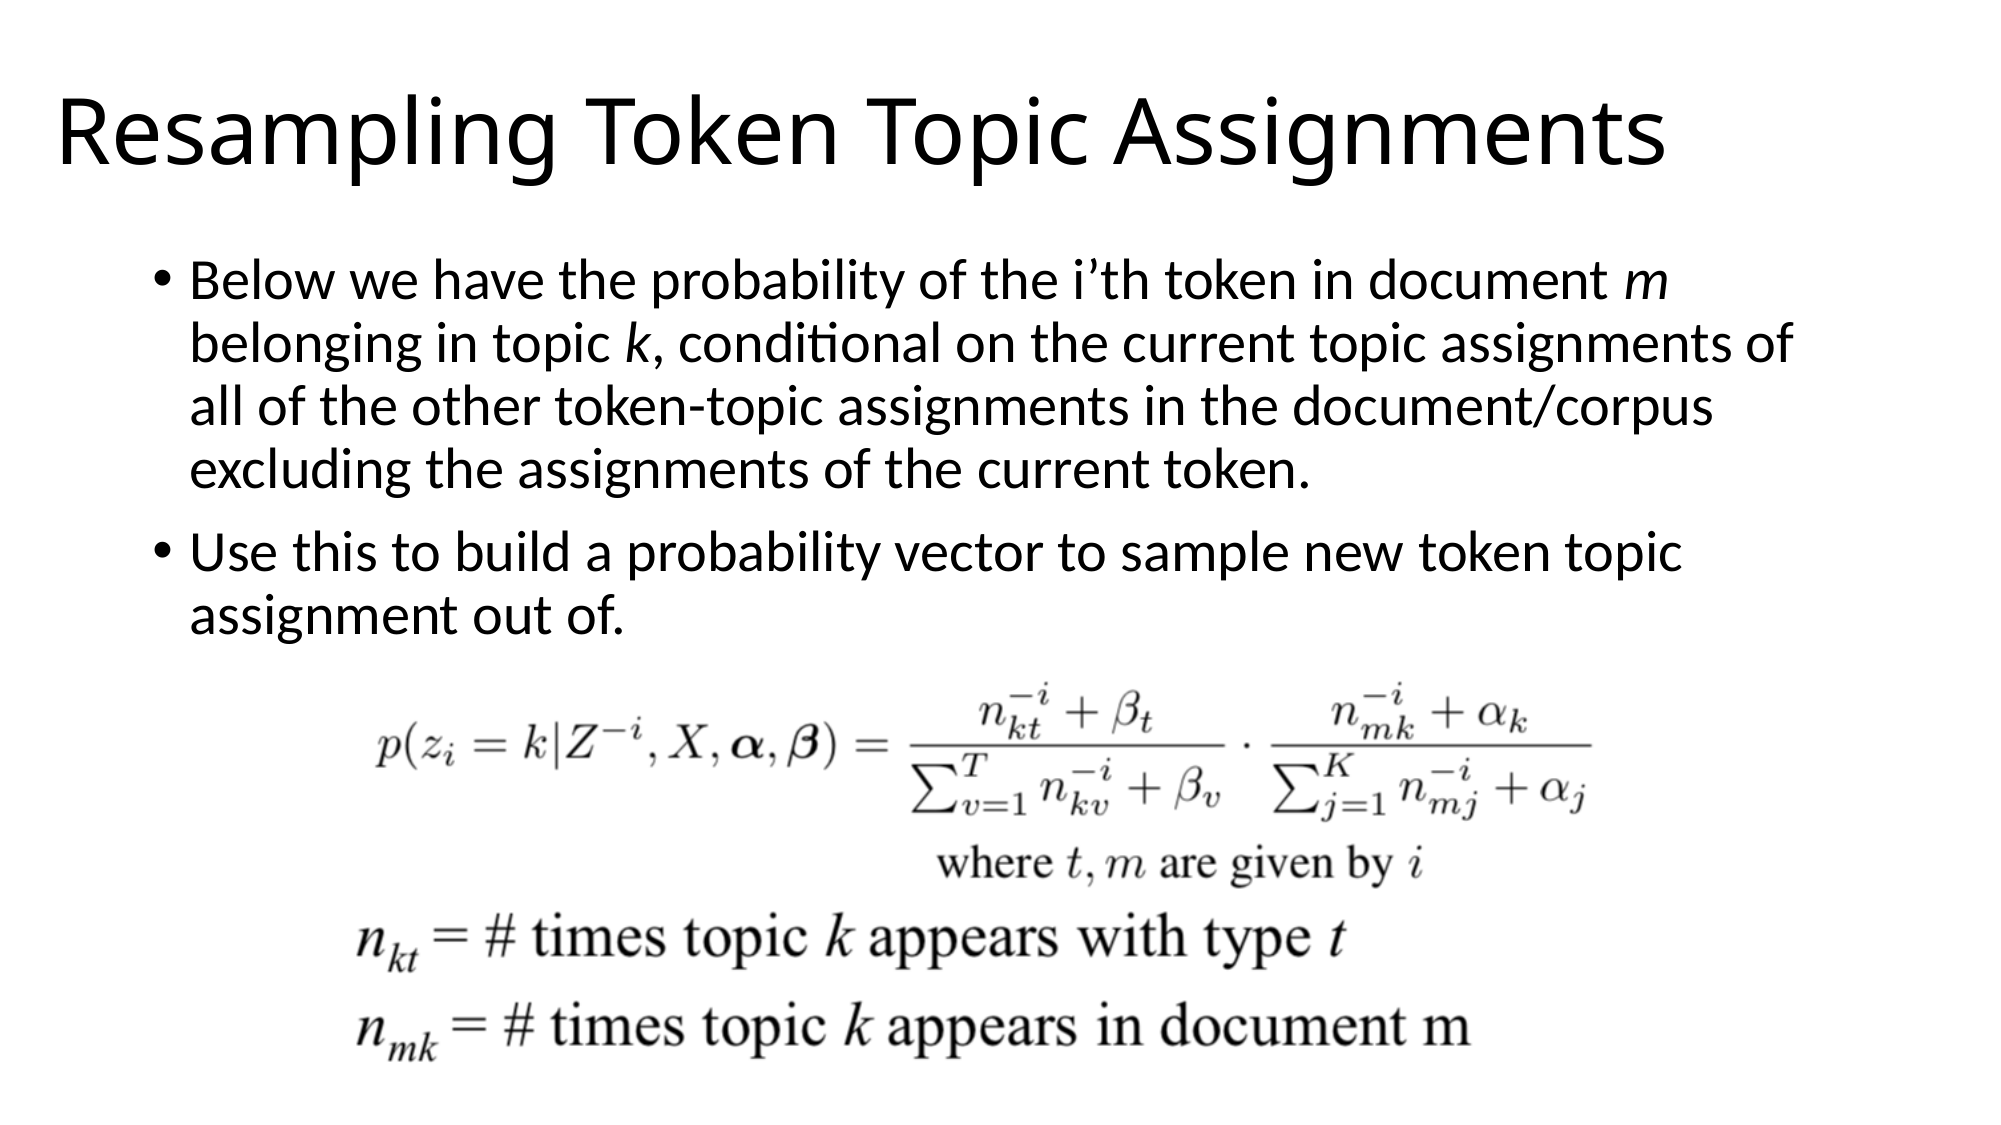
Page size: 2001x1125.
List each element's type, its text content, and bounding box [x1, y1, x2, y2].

list Below we have the probability of the i’th token in document m belonging in topic k, conditional on the current topic assignments of all of the other token-topic assignments in the document/corpus excluding the assignments of the current token. Use this to build a probability vector to sample new token topic assignment out of. [137, 241, 1863, 931]
picture [314, 660, 1628, 1107]
title Resampling Token Topic Assignments [39, 26, 1982, 244]
